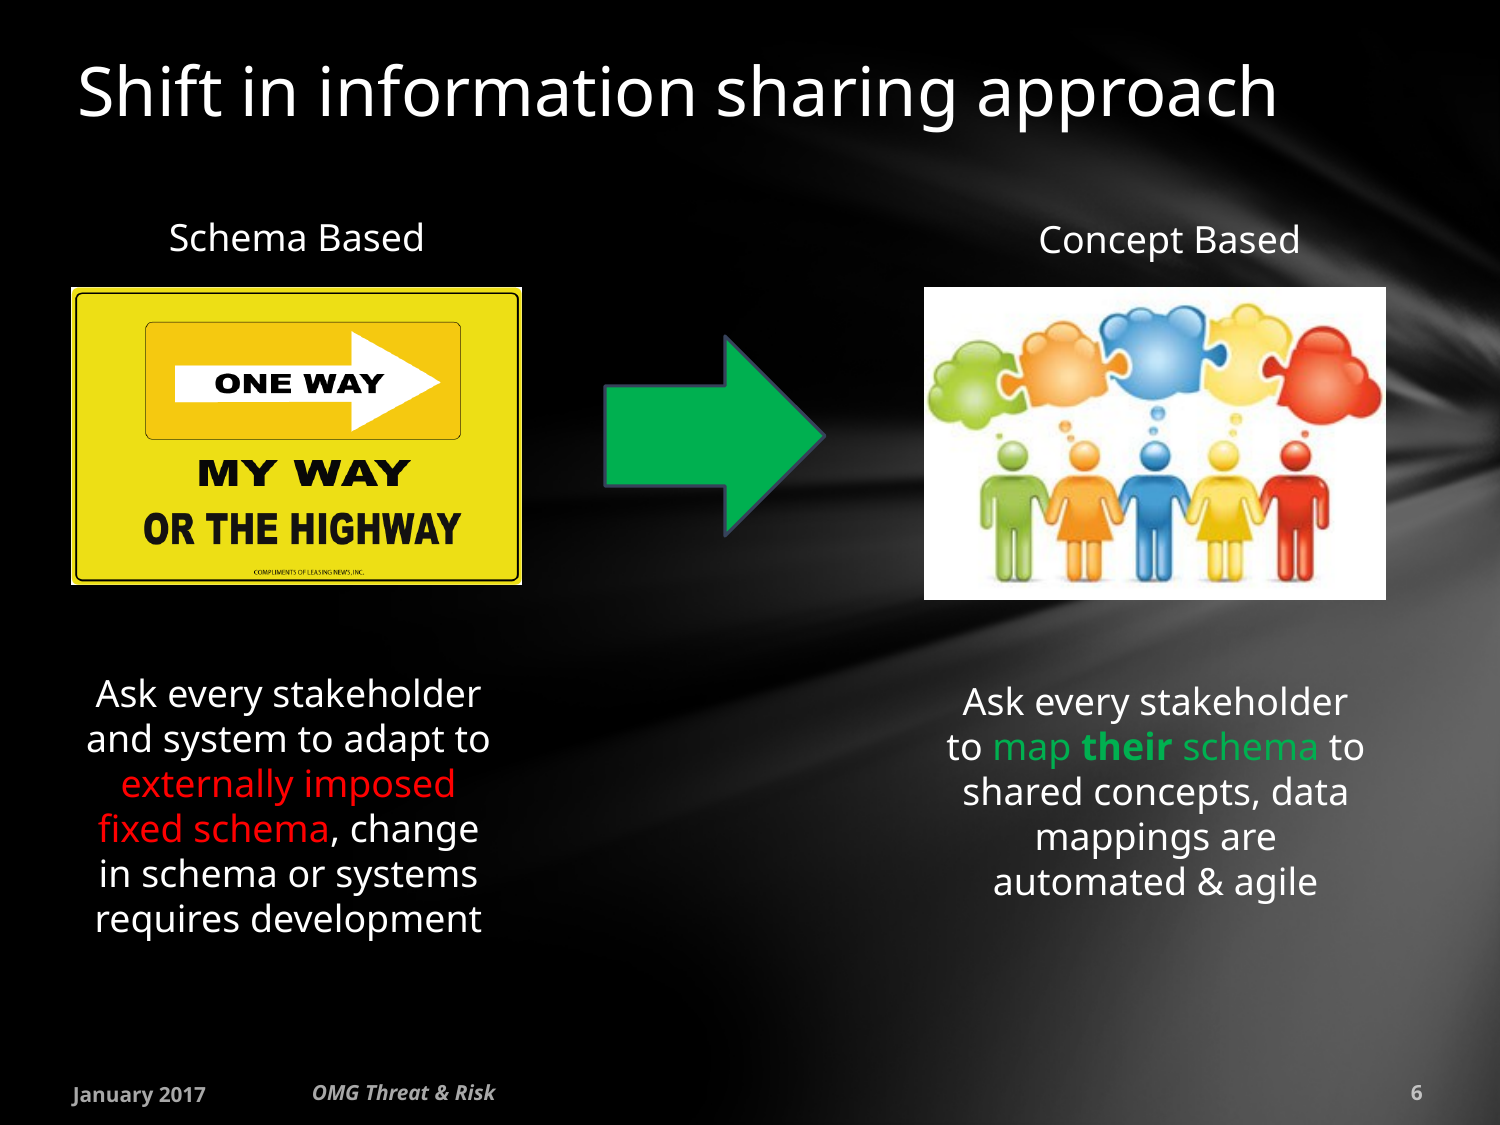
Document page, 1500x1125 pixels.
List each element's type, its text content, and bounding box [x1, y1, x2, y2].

picture [924, 287, 1387, 601]
title Shift in information sharing approach [62, 24, 1323, 138]
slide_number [57, 1073, 296, 1115]
text_box Ask every stakeholder to map their schema to shared concepts, data mappings are automated & agile [930, 670, 1381, 910]
footer OMG Threat & Risk [296, 1073, 968, 1115]
picture [71, 287, 523, 585]
slide_number 6 [1293, 1073, 1438, 1115]
text_box Schema Based [153, 206, 440, 267]
text_box Concept Based [1023, 208, 1316, 269]
text_box [603, 334, 827, 538]
text_box Ask every stakeholder and system to adapt to externally imposed fixed schema, change in schema or systems requires development [63, 662, 514, 948]
